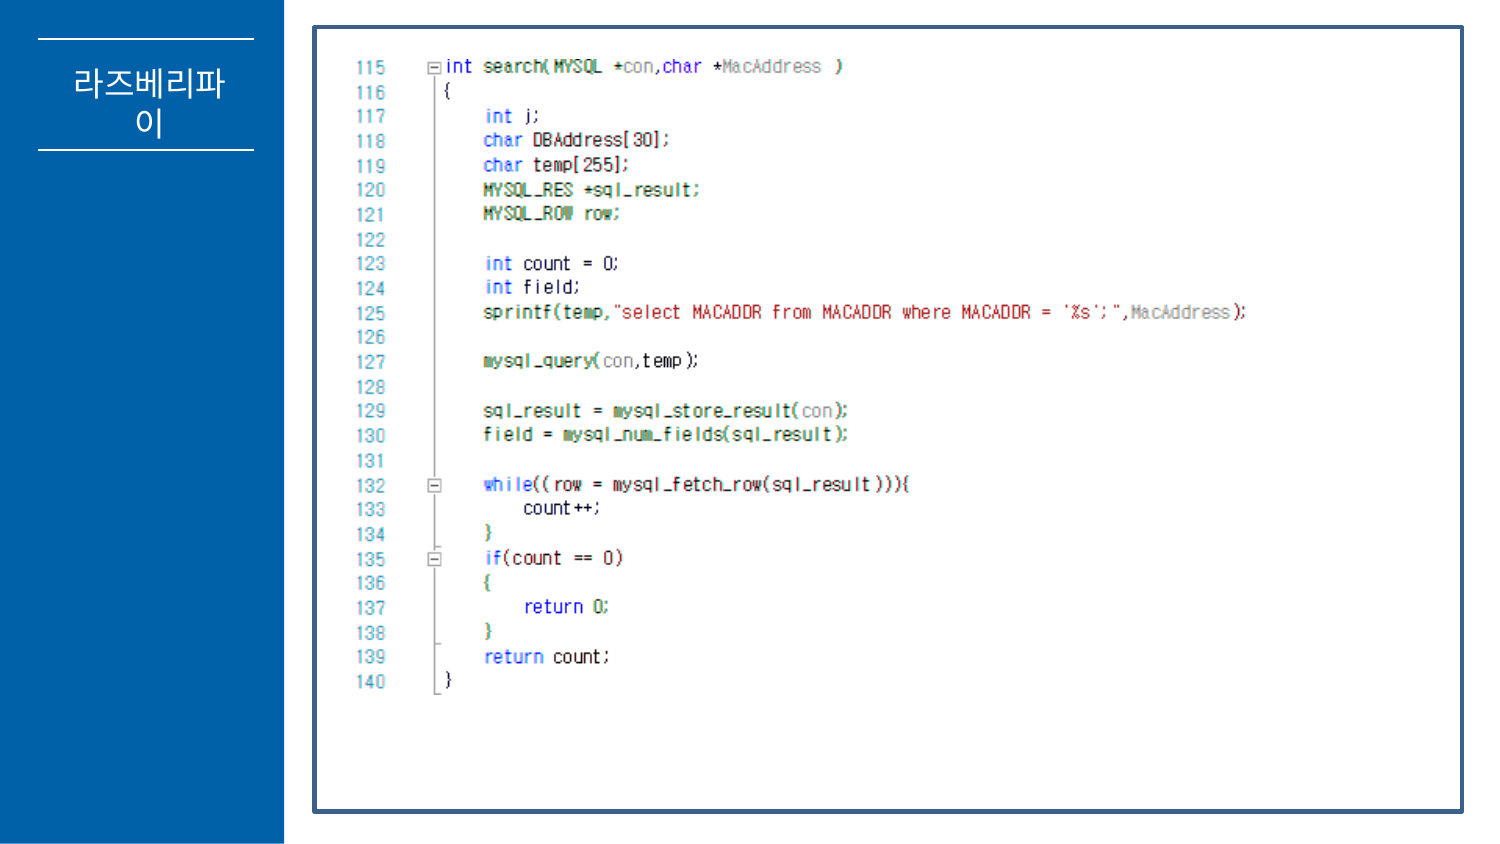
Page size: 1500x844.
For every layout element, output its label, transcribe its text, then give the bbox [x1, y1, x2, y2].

picture [348, 59, 1335, 695]
text_box 라즈베리파이 [58, 55, 242, 149]
text_box [312, 25, 1464, 814]
text_box [0, 0, 286, 844]
